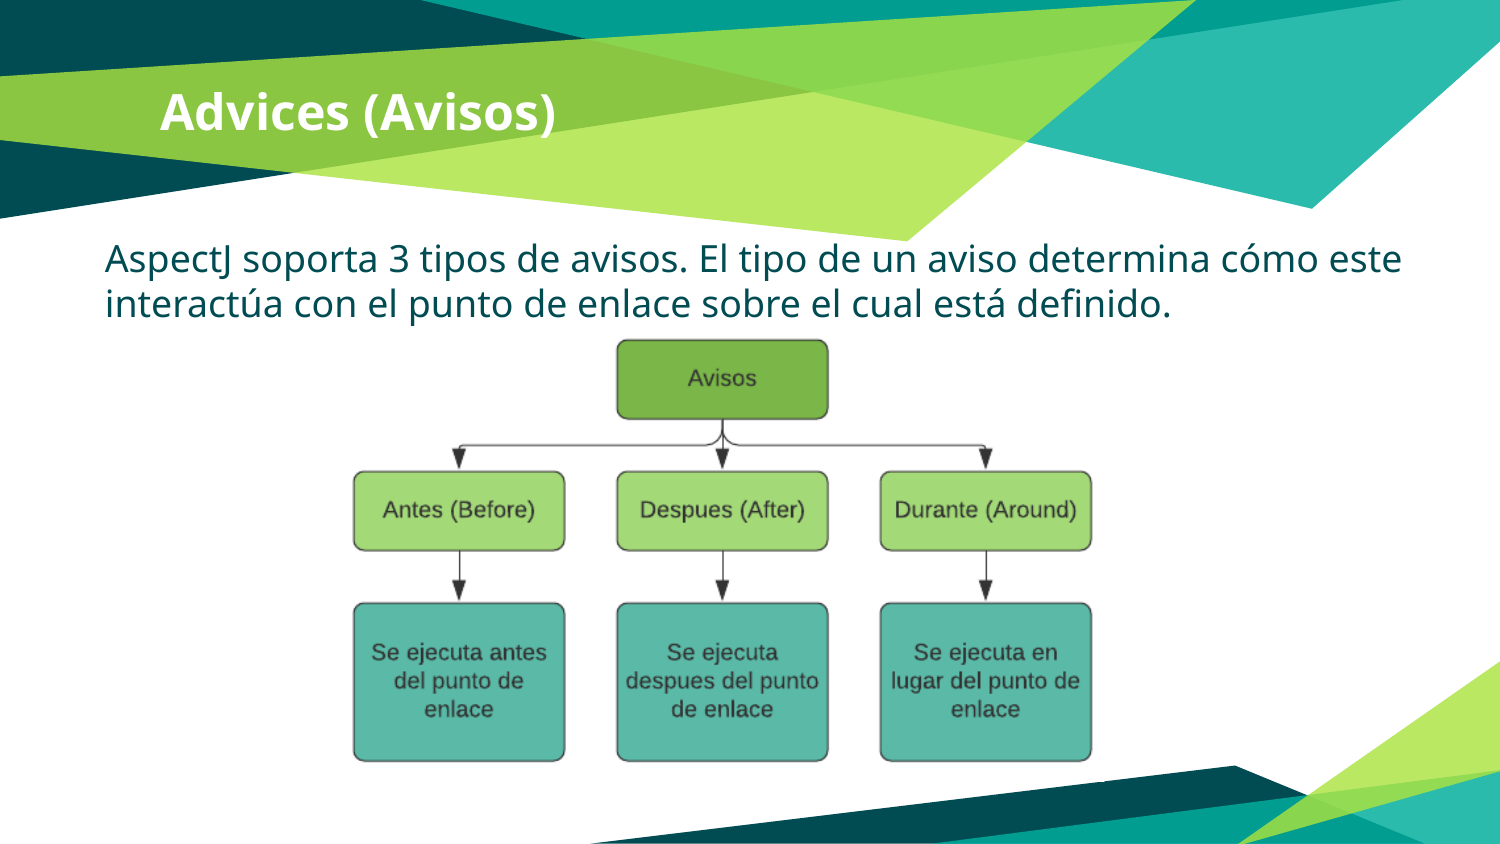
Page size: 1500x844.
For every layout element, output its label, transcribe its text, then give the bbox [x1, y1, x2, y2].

title Advices (Avisos) [145, 65, 1355, 206]
picture [337, 332, 1105, 782]
list AspectJ soporta 3 tipos de avisos. El tipo de un aviso determina cómo este interactúa con el punto de enlace sobre el cual está definido. [89, 219, 1438, 766]
